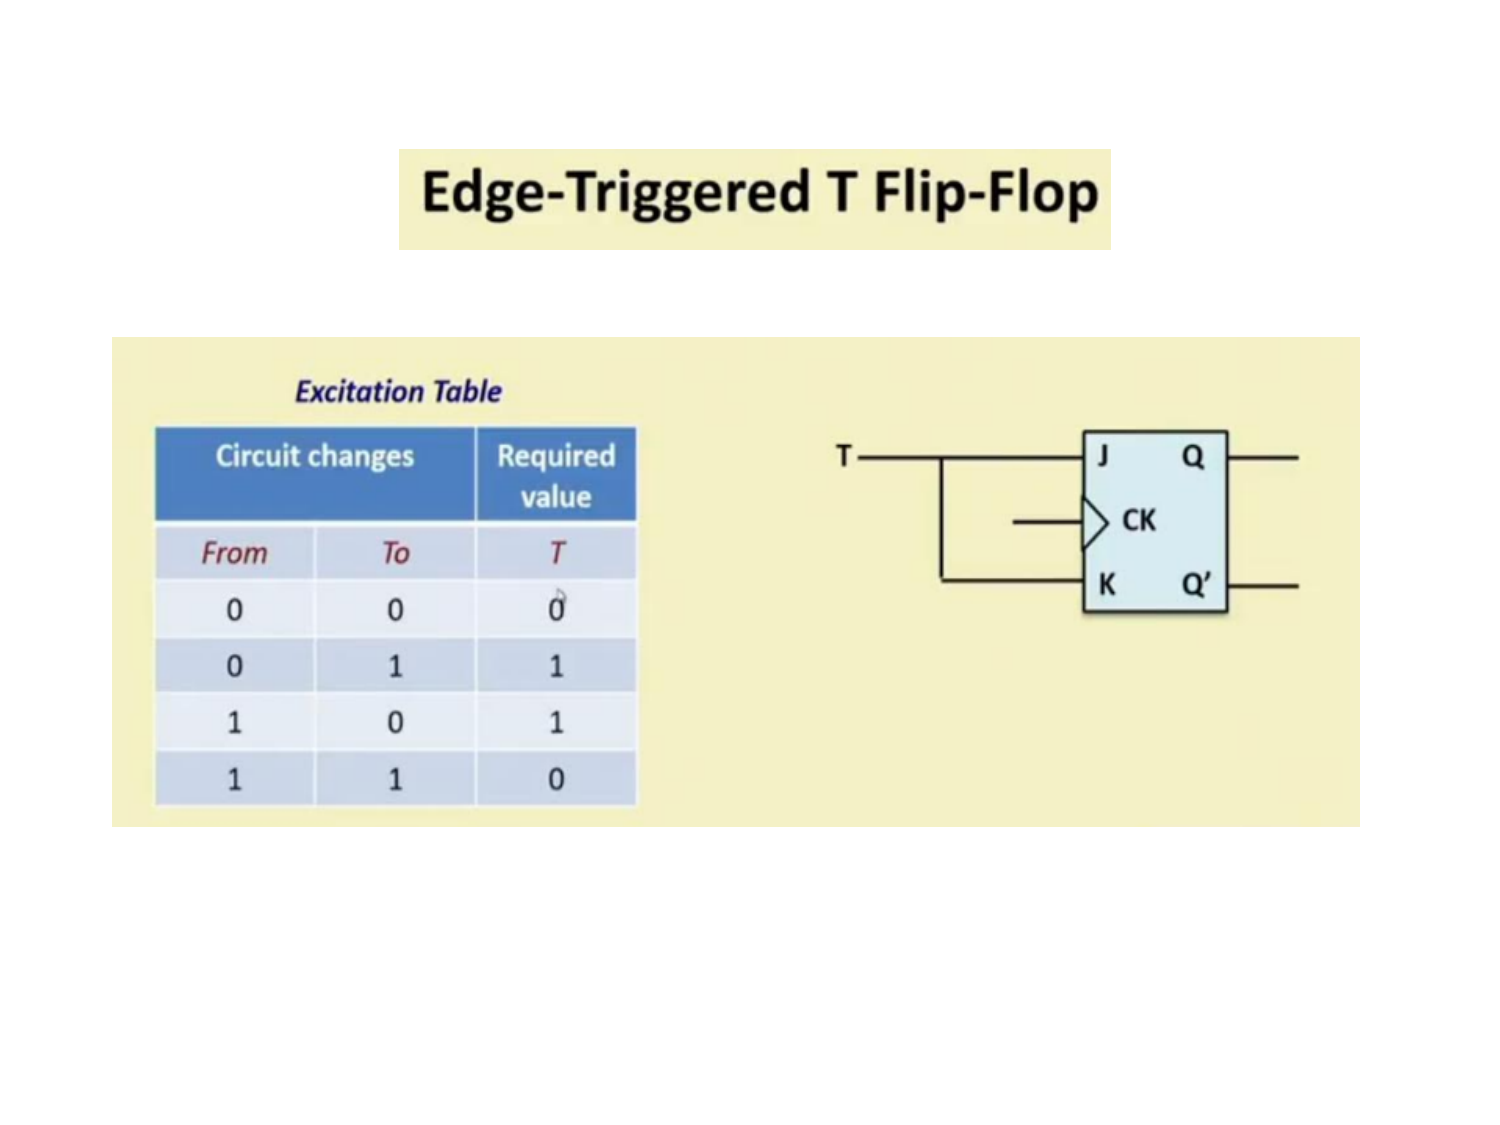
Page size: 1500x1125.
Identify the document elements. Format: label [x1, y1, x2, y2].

picture [112, 337, 1360, 827]
picture [399, 149, 1112, 251]
